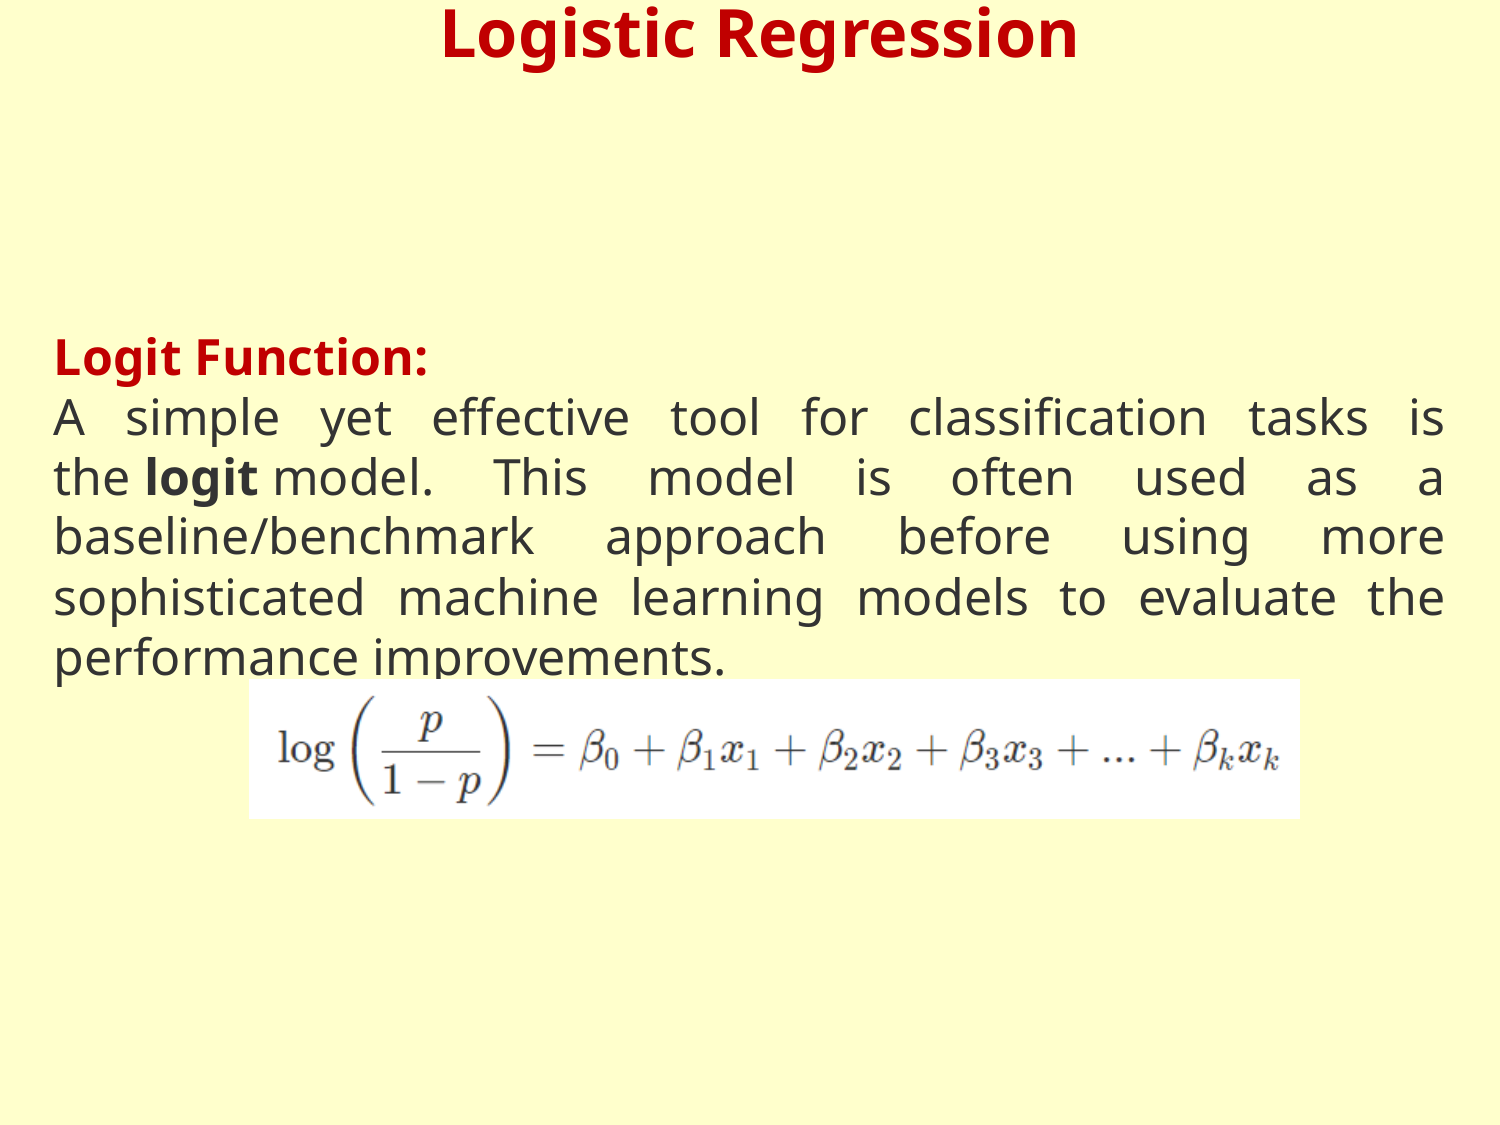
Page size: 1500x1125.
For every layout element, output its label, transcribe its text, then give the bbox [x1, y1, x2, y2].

text_box Logistic Regression [19, 0, 1500, 78]
text_box Logit Function: A simple yet effective tool for classification tasks is the logit model. This model is often used as a baseline/benchmark approach before using more sophisticated machine learning models to evaluate the performance improvements. [39, 317, 1461, 745]
picture [249, 679, 1300, 819]
